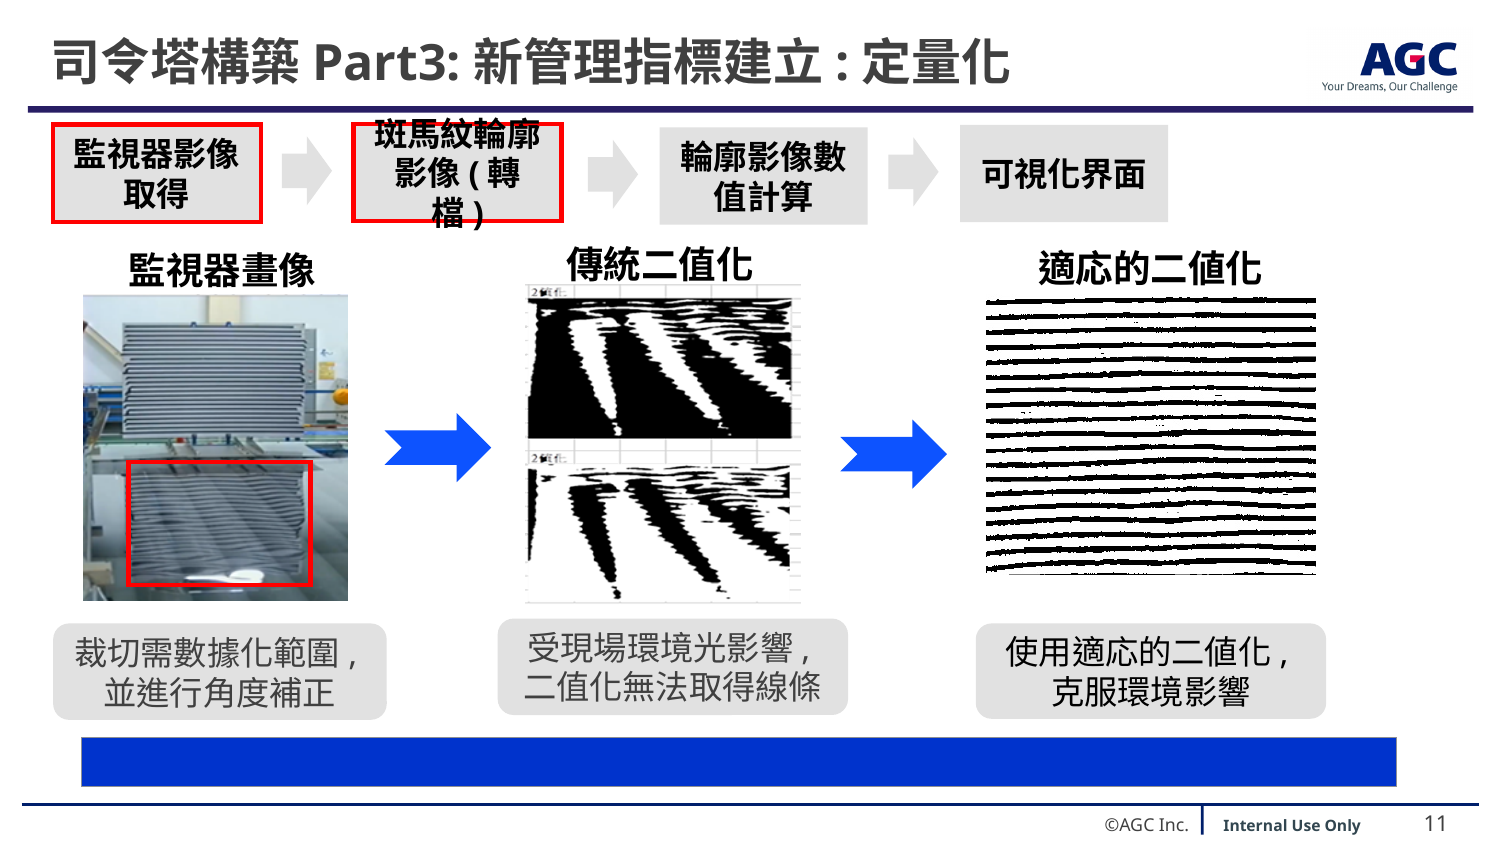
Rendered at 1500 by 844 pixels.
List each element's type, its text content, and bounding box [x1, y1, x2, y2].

text_box [280, 133, 334, 209]
text_box 輪廓影像數值計算 [659, 126, 869, 226]
text_box 裁切需數據化範圍,並進行角度補正 [52, 622, 388, 721]
text_box [887, 134, 940, 210]
text_box [382, 410, 493, 485]
title 司令塔構築Part3:新管理指標建立:定量化 [35, 22, 1300, 106]
picture [525, 284, 801, 605]
text_box [99, 123, 323, 195]
text_box [81, 737, 1397, 787]
text_box [837, 417, 949, 492]
picture [986, 294, 1316, 575]
text_box 適応的二値化 [1005, 232, 1297, 294]
text_box 使用適応的二値化,克服環境影響 [974, 622, 1328, 720]
text_box 傳統二值化 [551, 227, 795, 284]
text_box 監視器影像取得 [52, 124, 262, 223]
text_box 可視化界面 [959, 124, 1169, 223]
text_box [586, 136, 640, 212]
picture [1306, 27, 1473, 106]
text_box 受現場環境光影響,二值化無法取得線條 [496, 617, 850, 717]
text_box 監視器畫像 [113, 233, 409, 311]
text_box 斑馬紋輪廓影像(轉檔) [353, 123, 562, 222]
picture [83, 294, 348, 601]
